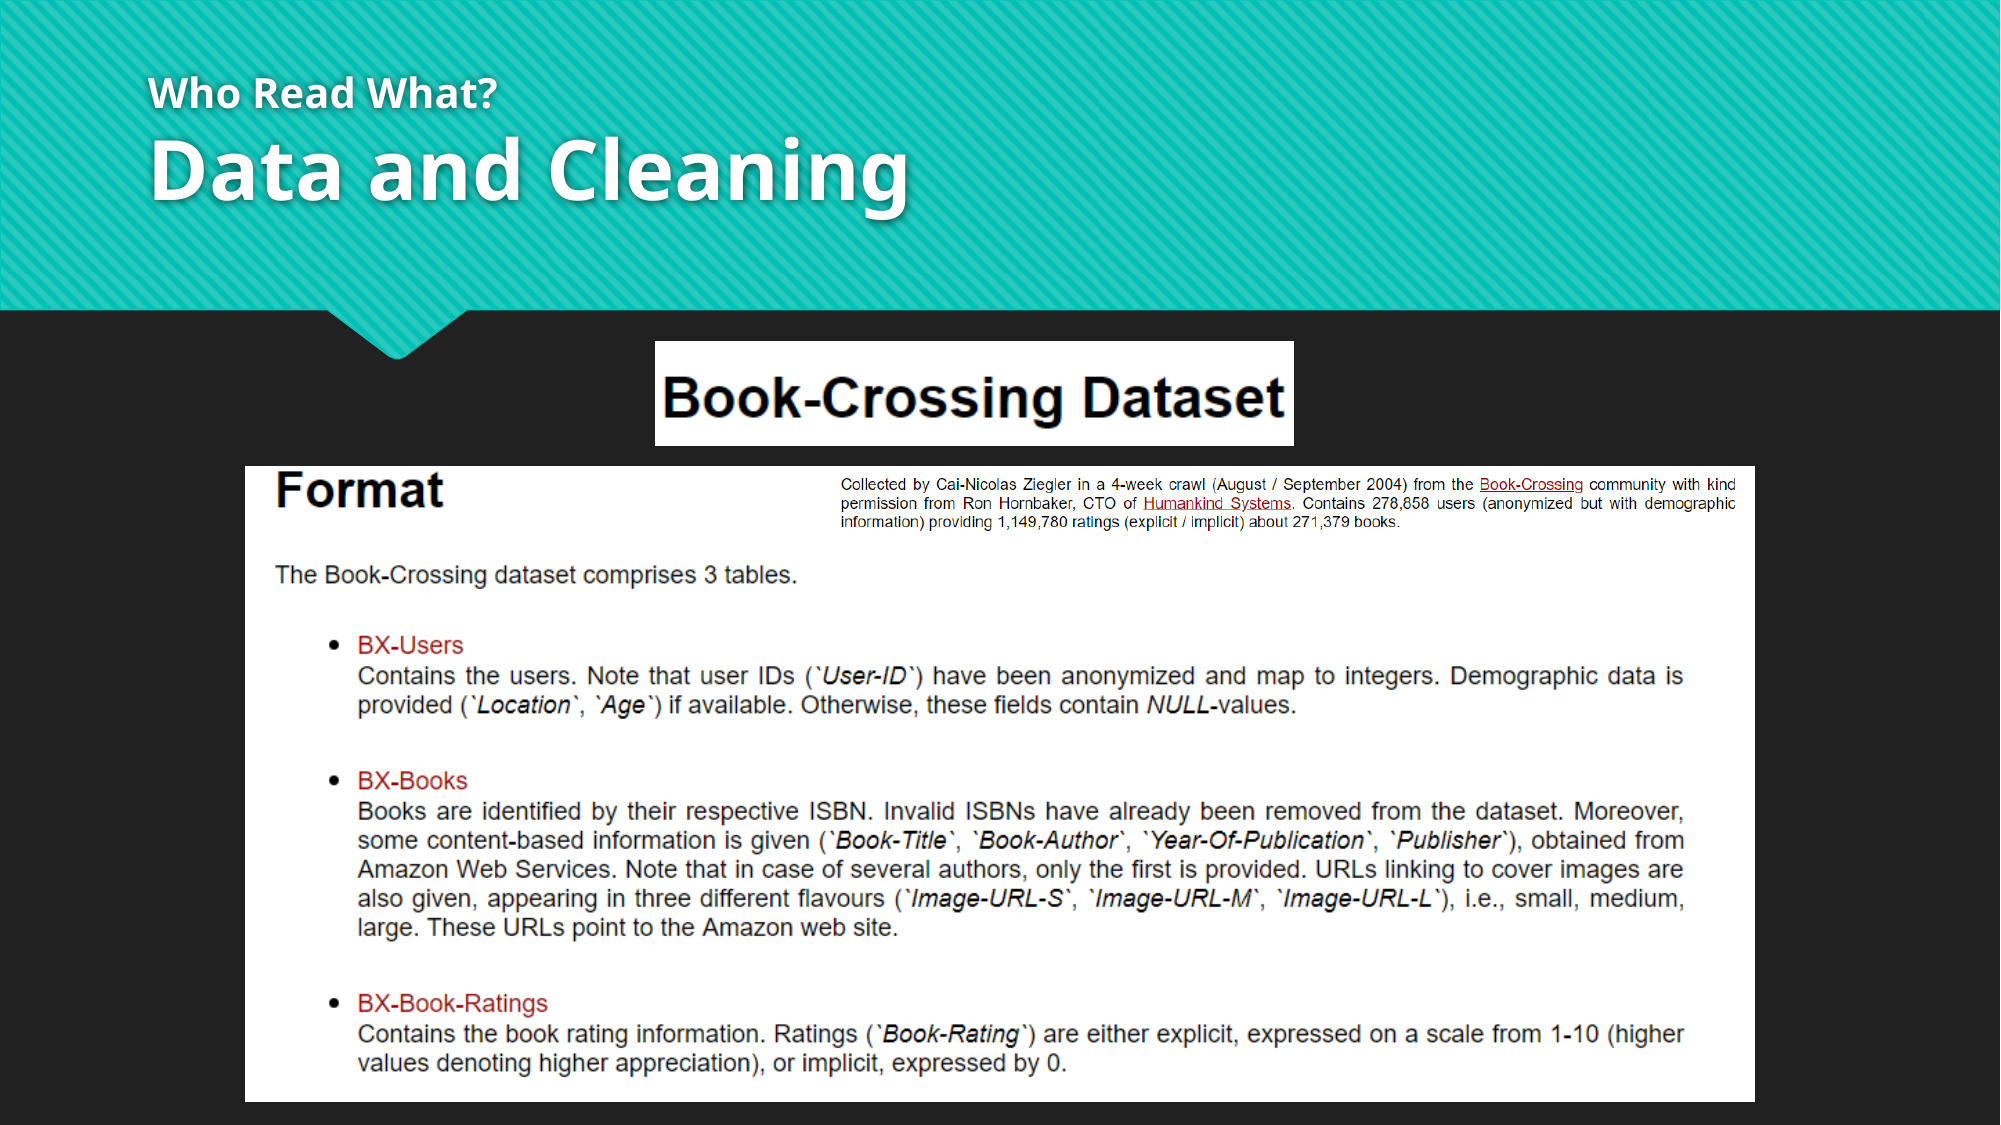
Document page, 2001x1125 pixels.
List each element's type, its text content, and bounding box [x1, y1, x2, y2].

title Who Read What? Data and Cleaning [132, 65, 1868, 225]
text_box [245, 466, 1755, 1103]
picture [655, 341, 1294, 447]
